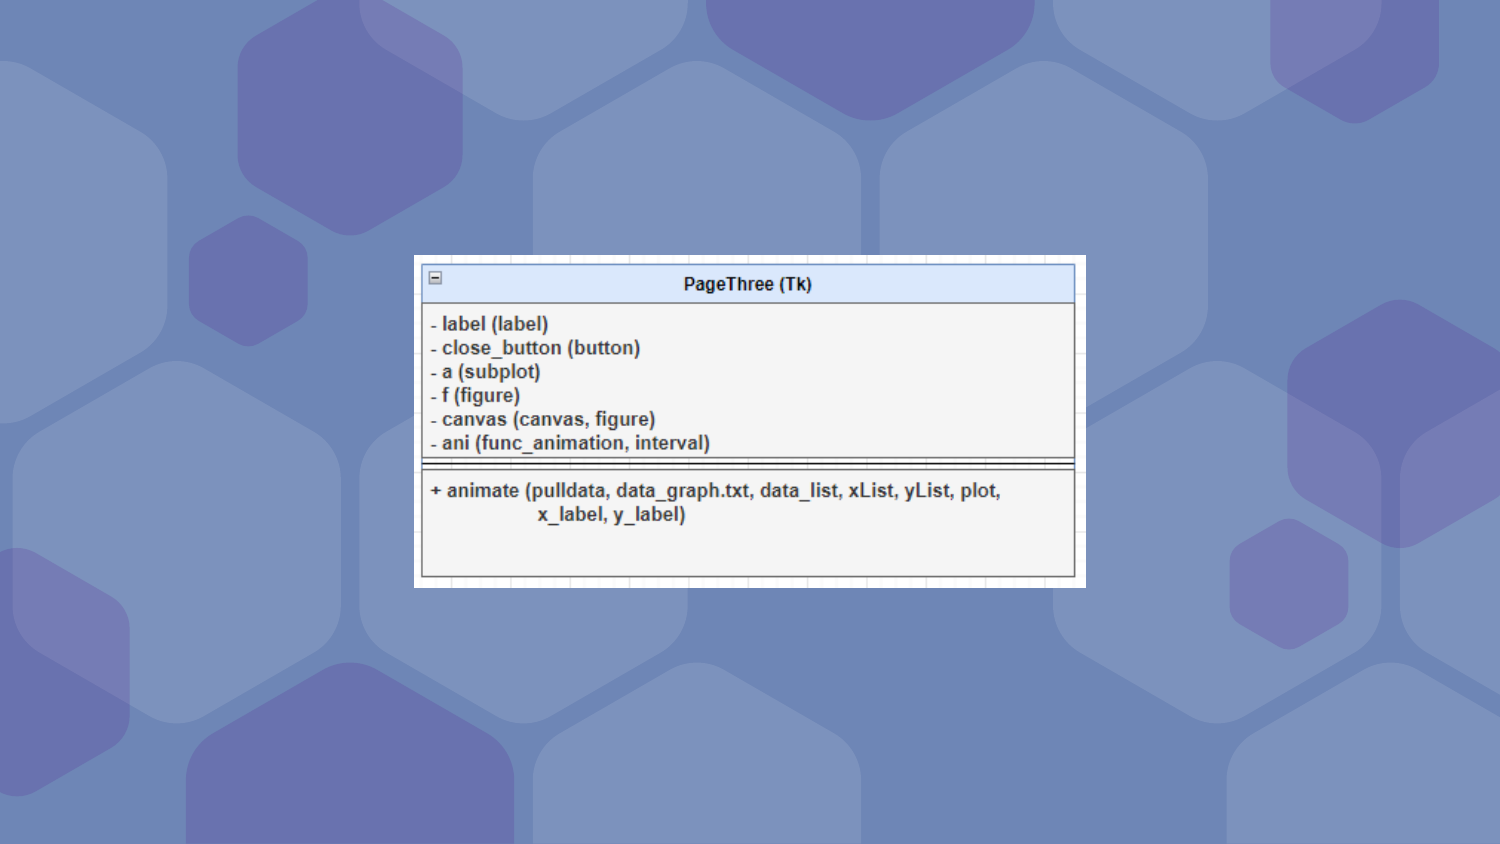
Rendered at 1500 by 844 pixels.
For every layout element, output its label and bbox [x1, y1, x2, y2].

picture [413, 255, 1086, 589]
